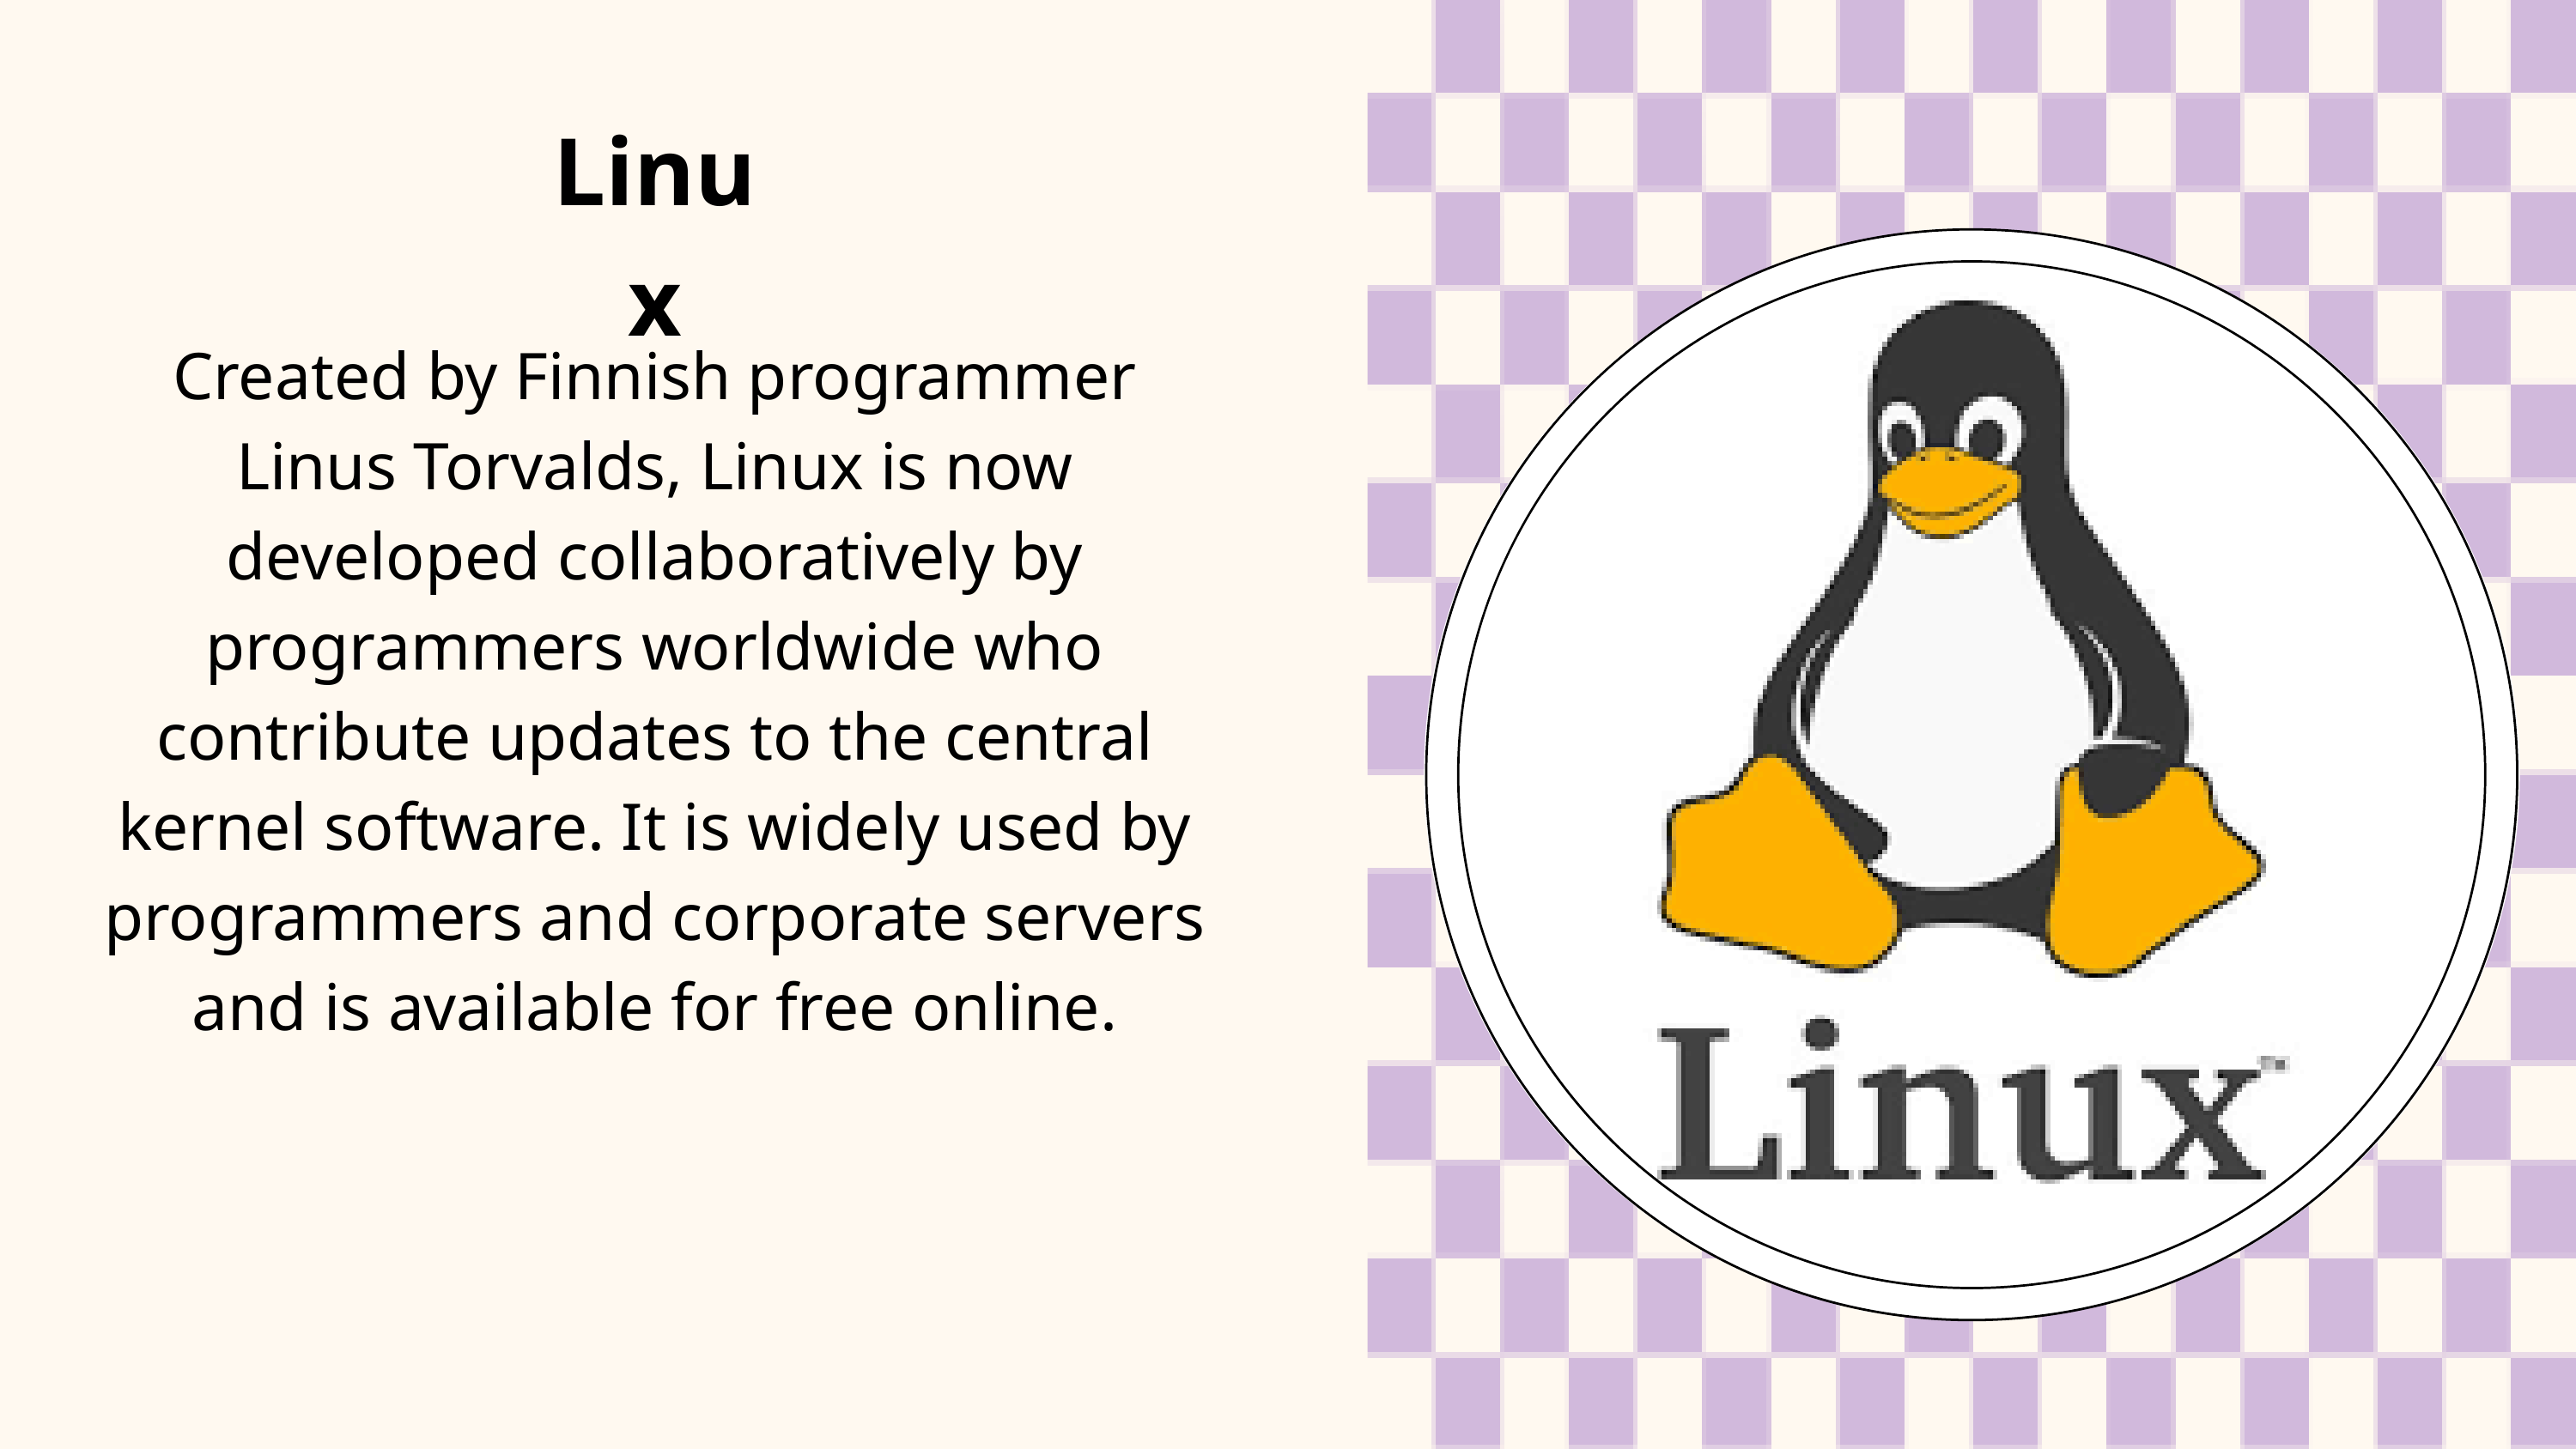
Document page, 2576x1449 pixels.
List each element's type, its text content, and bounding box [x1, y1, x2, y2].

text_box [1367, 0, 2576, 1449]
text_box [1425, 227, 2519, 1322]
text_box Linux [534, 94, 775, 485]
text_box Created by Finnish programmer Linus Torvalds, Linux is now developed collaboratively by programmers worldwide who contribute updates to the central kernel software. It is widely used by programmers and corporate servers and is available for free online. [103, 322, 1206, 1044]
